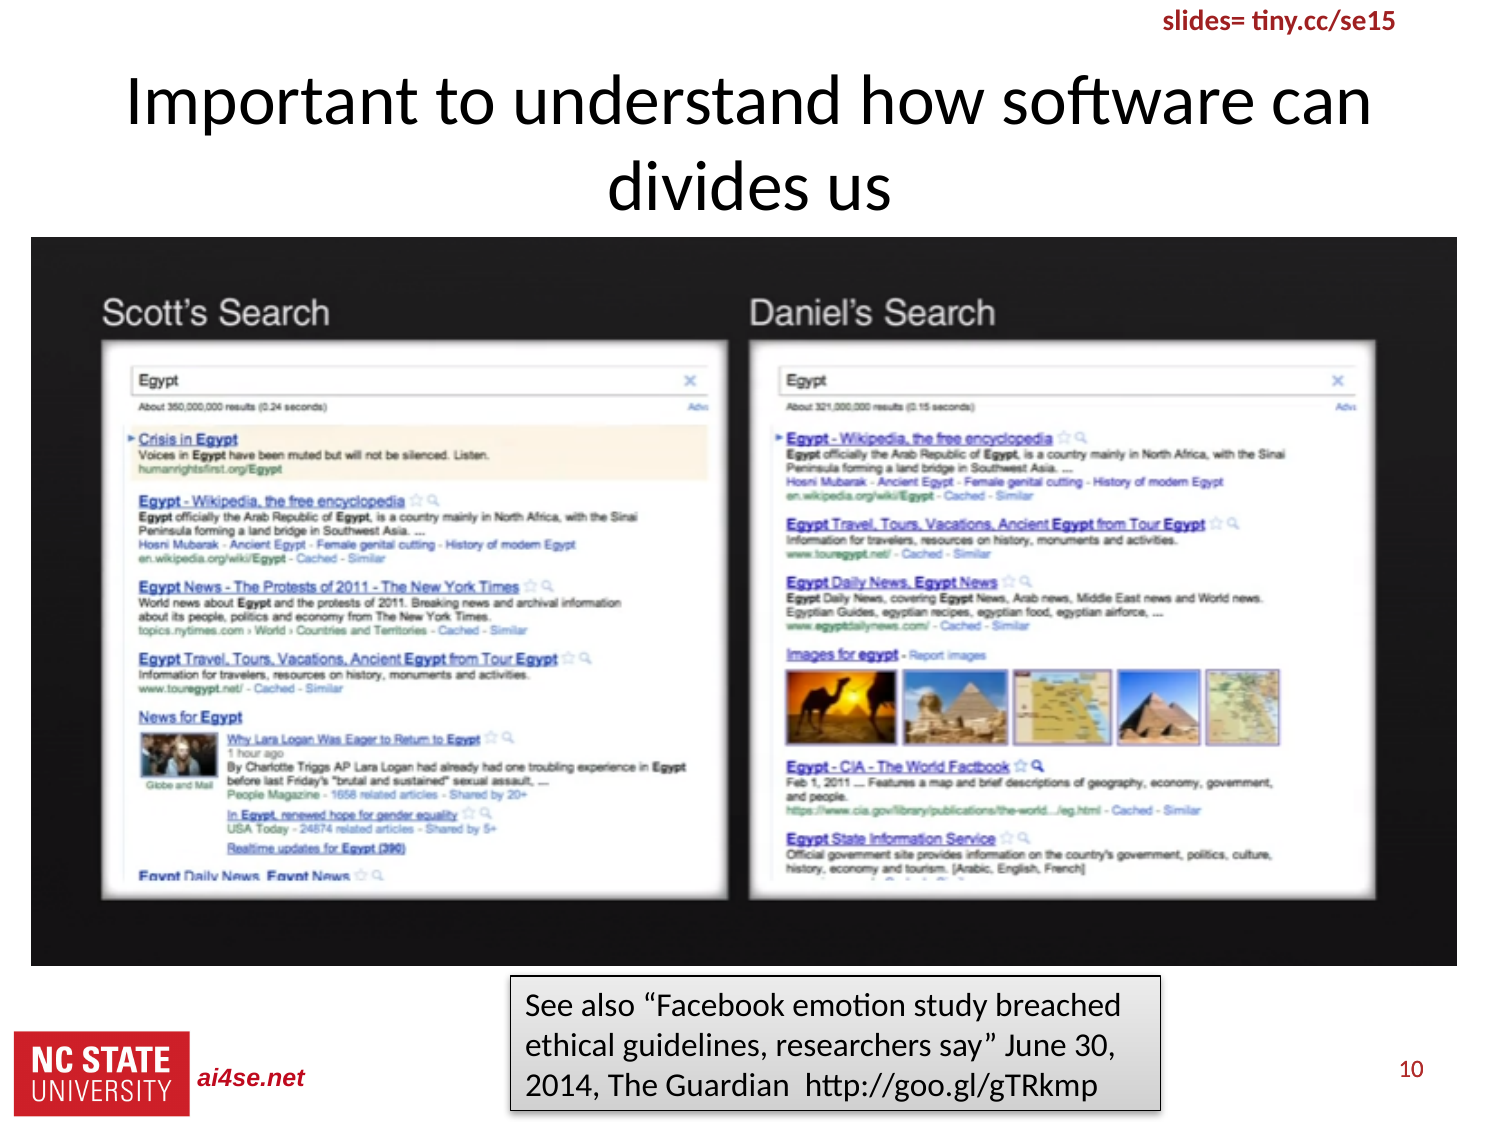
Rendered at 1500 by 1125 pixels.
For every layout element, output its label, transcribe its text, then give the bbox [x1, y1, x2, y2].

picture [13, 1030, 191, 1118]
title Important to understand how software can divides us [75, 45, 1425, 233]
picture [30, 237, 1457, 966]
text_box See also “Facebook emotion study breached ethical guidelines, researchers say” June 30, 2014, The Guardian http://goo.gl/gTRkmp [510, 975, 1161, 1111]
